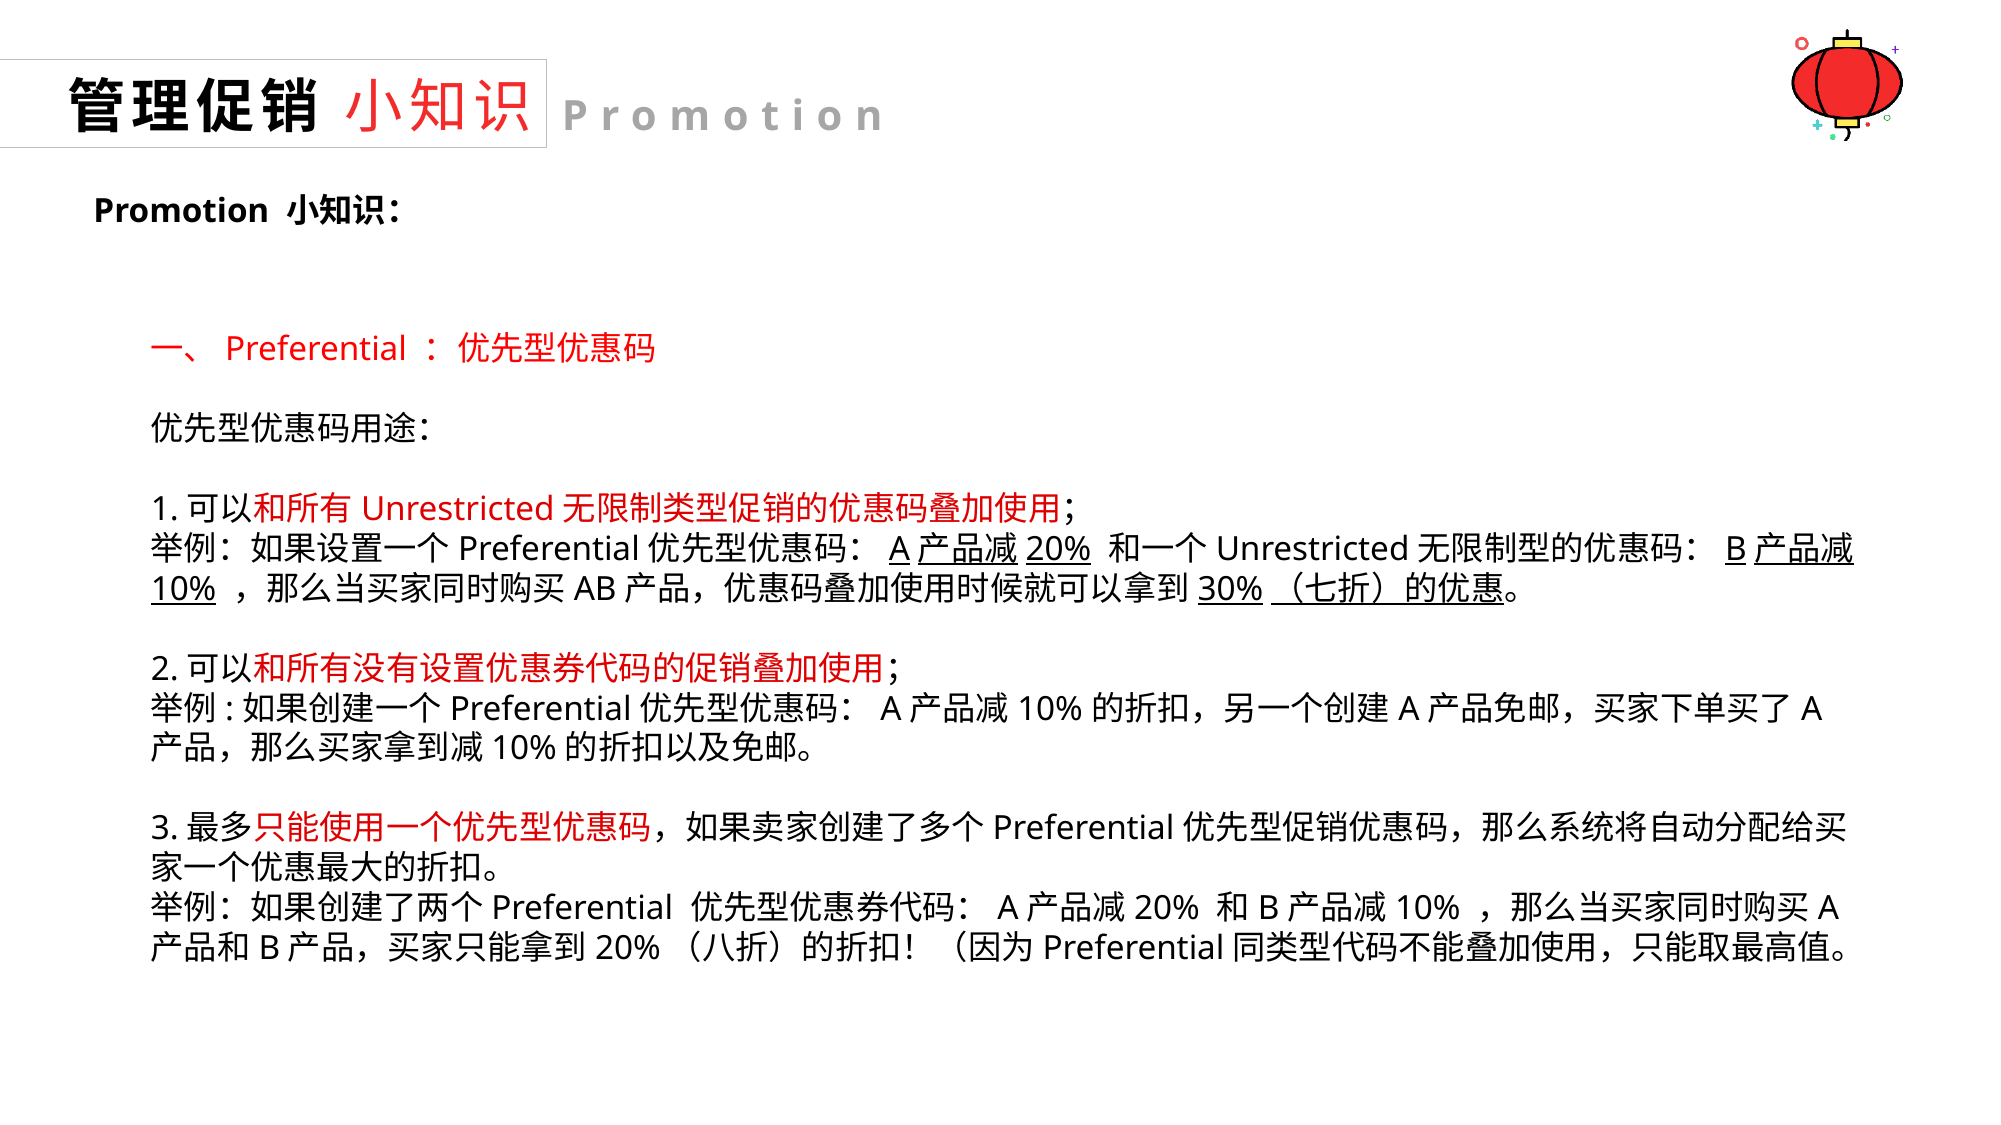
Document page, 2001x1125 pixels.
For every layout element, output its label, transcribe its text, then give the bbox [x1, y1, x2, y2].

picture [1773, 13, 1923, 141]
text_box Promotion 小知识： [78, 181, 424, 237]
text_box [0, 59, 916, 148]
text_box 一、Preferential ：优先型优惠码 优先型优惠码用途： 1.可以和所有Unrestricted无限制类型促销的优惠码叠加使用； 举例：如果设置一个Preferential优先型优惠码：A产品减20% 和一个Unrestricted无限制型的优惠码：B产品减10% ，那么当买家同时购买AB产品，优惠码叠加使用时候就可以拿到30%（七折）的优惠。 2.可以和所有没有设置优惠券代码的促销叠加使用； 举例:如果创建一个Preferential优先型优惠码：A产品减10%的折扣，另一个创建A产品免邮，买家下单买了A产品，那么买家拿到减10%的折扣以及免邮。 3.最多只能使用一个优先型优惠码，如果卖家创建了多个Preferential优先型促销优惠码，那么系统将自动分配给买家一个优惠最大的折扣。 举例：如果创建了两个Preferential 优先型优惠券代码：A产品减20% 和B产品减10% ，那么当买家同时购买A产品和B产品，买家只能拿到20%（八折）的折扣！（因为Preferential同类型代码不能叠加使用，只能取最高值。 [136, 319, 1872, 974]
